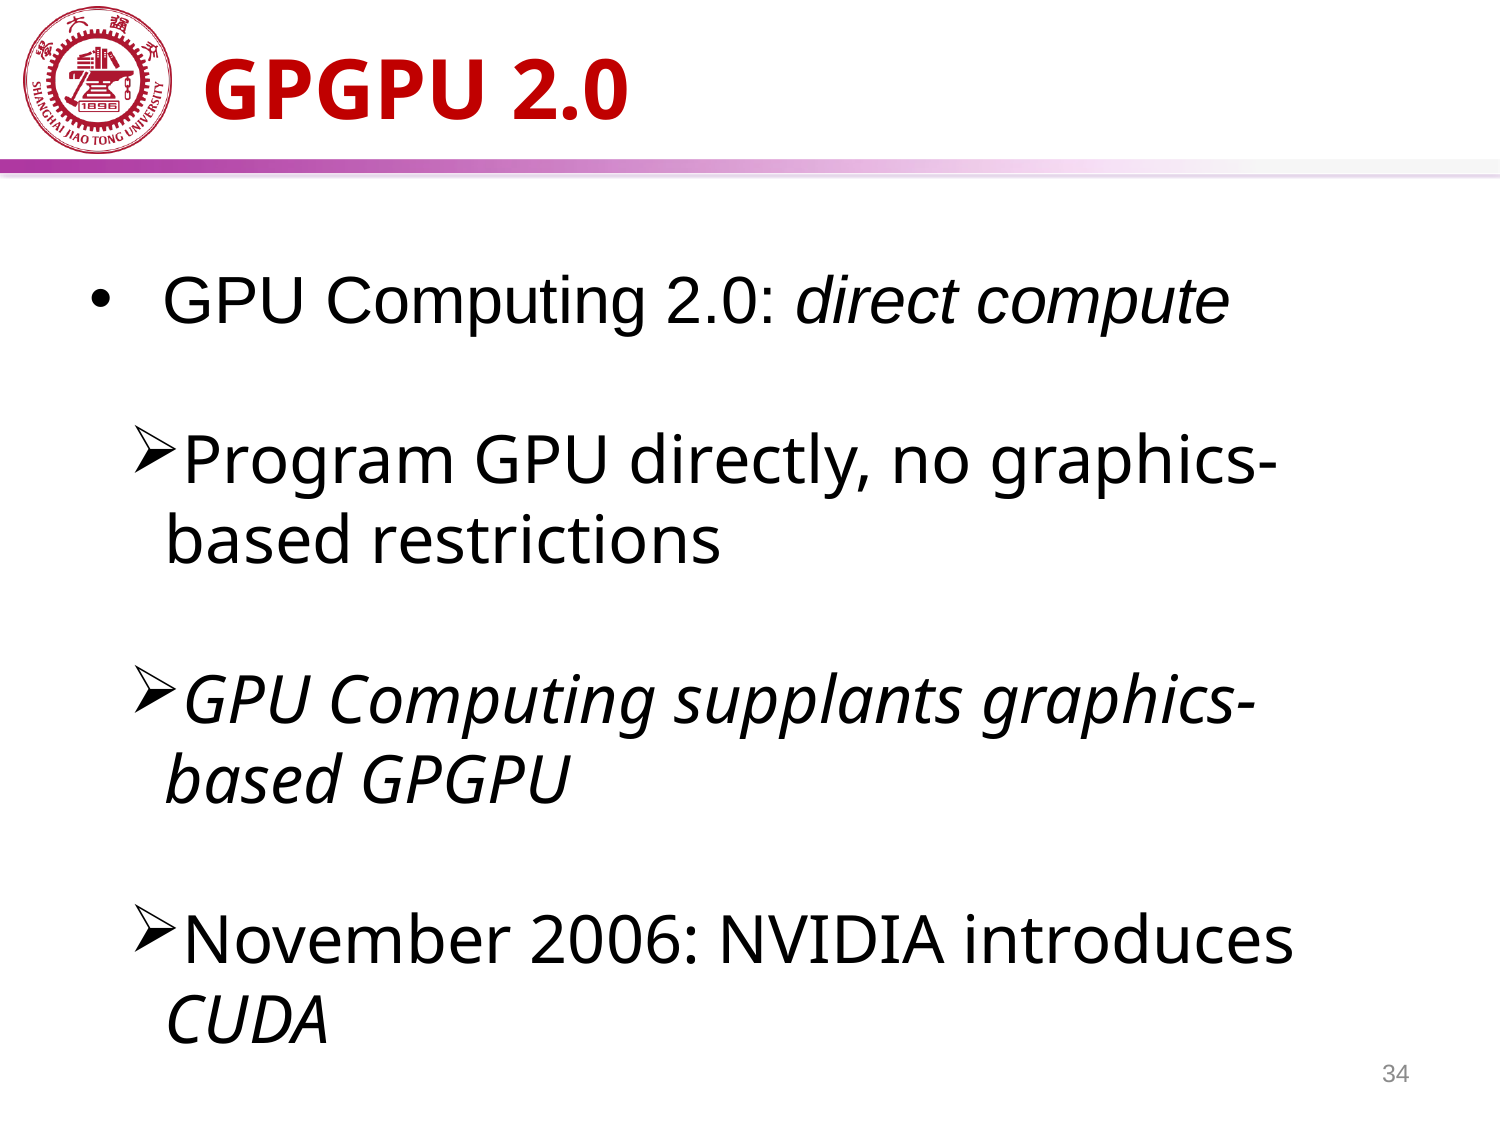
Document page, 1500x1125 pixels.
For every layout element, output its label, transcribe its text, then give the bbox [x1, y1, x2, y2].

picture [0, 6, 1500, 179]
slide_number 34 [1074, 1042, 1425, 1103]
title GPGPU 2.0 [186, 0, 1472, 172]
text_box GPU Computing 2.0: direct compute Program GPU directly, no graphics-based restrictions GPU Computing supplants graphics-based GPGPU November 2006: NVIDIA introduces CUDA [75, 249, 1388, 1065]
